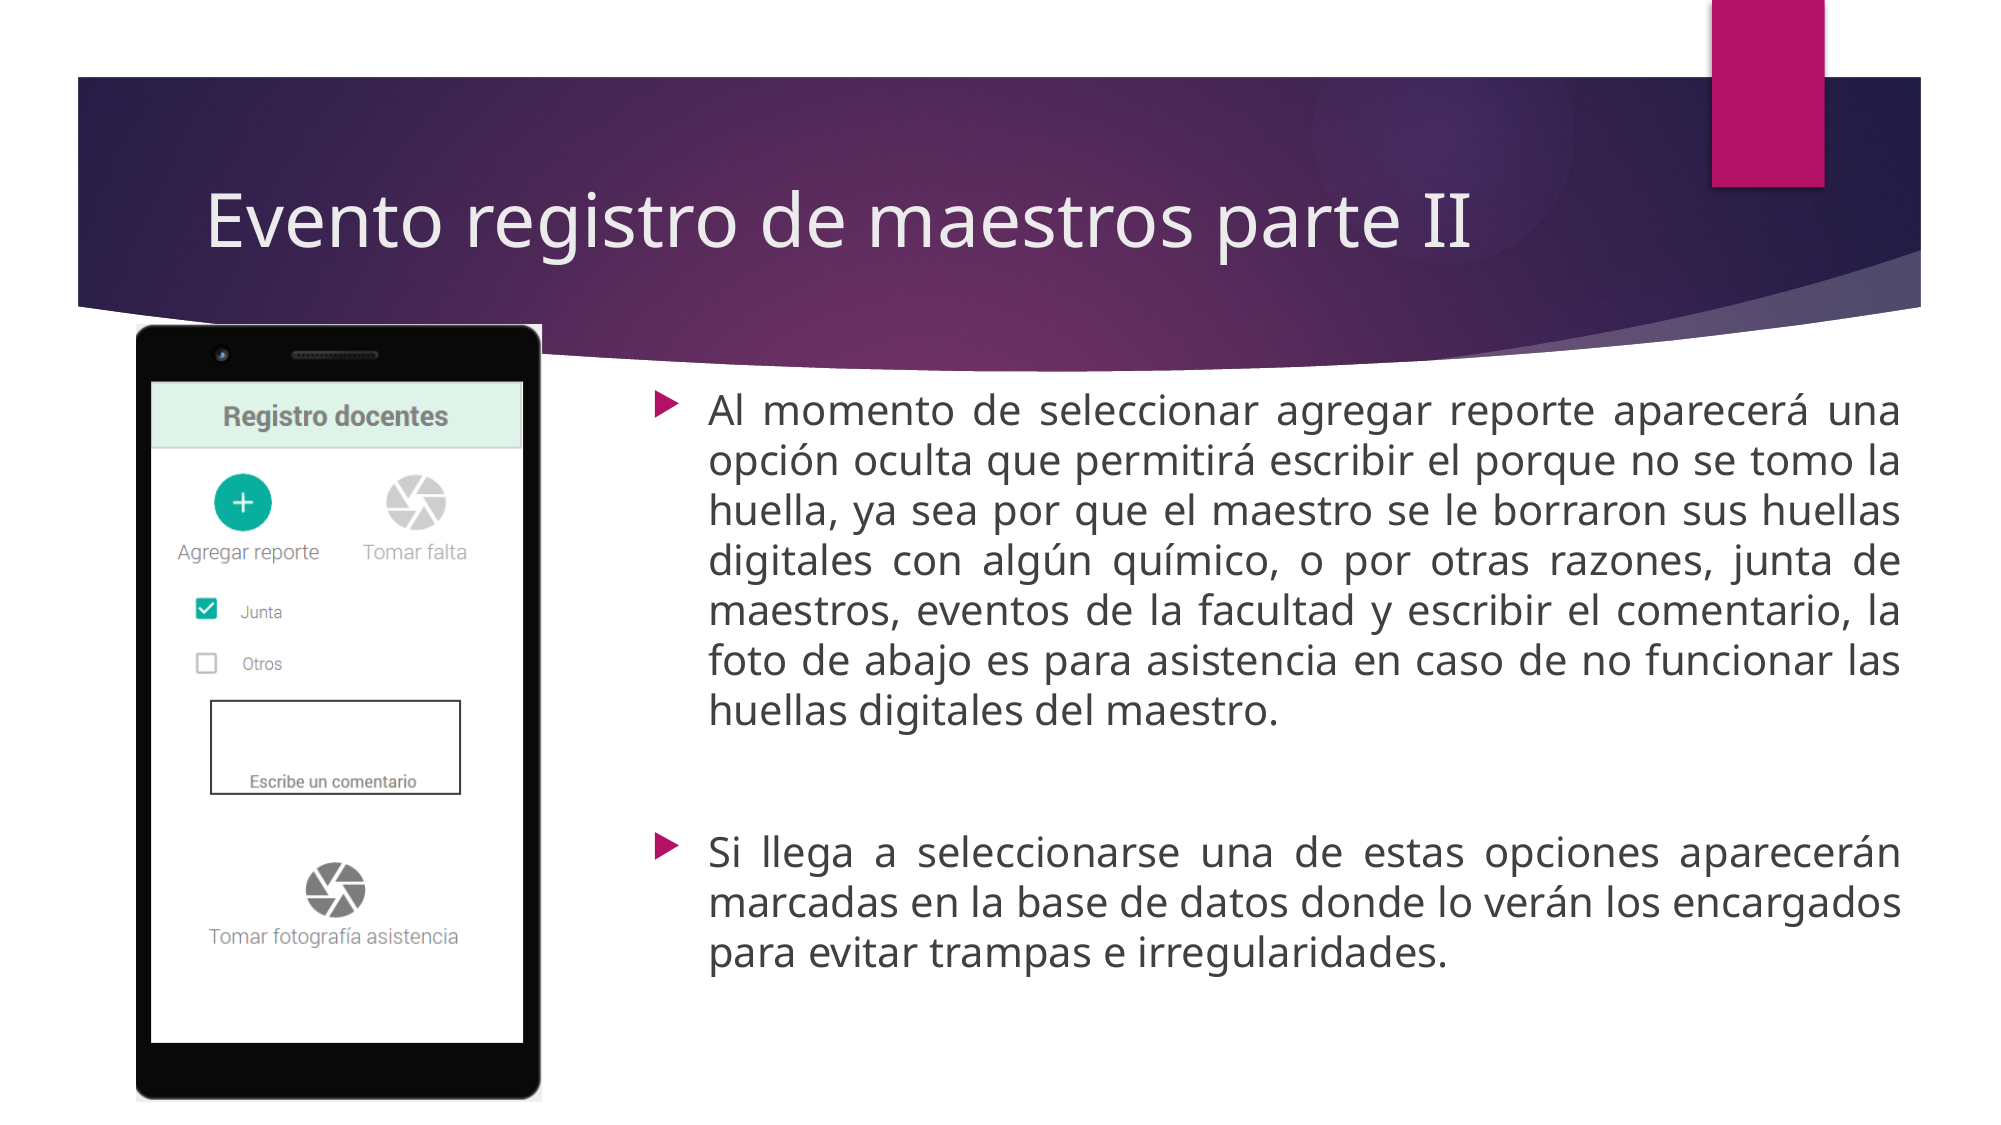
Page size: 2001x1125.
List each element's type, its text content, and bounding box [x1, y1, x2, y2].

picture [135, 324, 543, 1102]
text_box Al momento de seleccionar agregar reporte aparecerá una opción oculta que permitirá escribir el porque no se tomo la huella, ya sea por que el maestro se le borraron sus huellas digitales con algún químico, o por otras razones, junta de maestros, eventos de la facultad y escribir el comentario, la foto de abajo es para asistencia en caso de no funcionar las huellas digitales del maestro. Si llega a seleccionarse una de estas opciones aparecerán marcadas en la base de datos donde lo verán los encargados para evitar trampas e irregularidades. [636, 376, 1918, 1102]
title Evento registro de maestros parte II [189, 159, 1627, 276]
